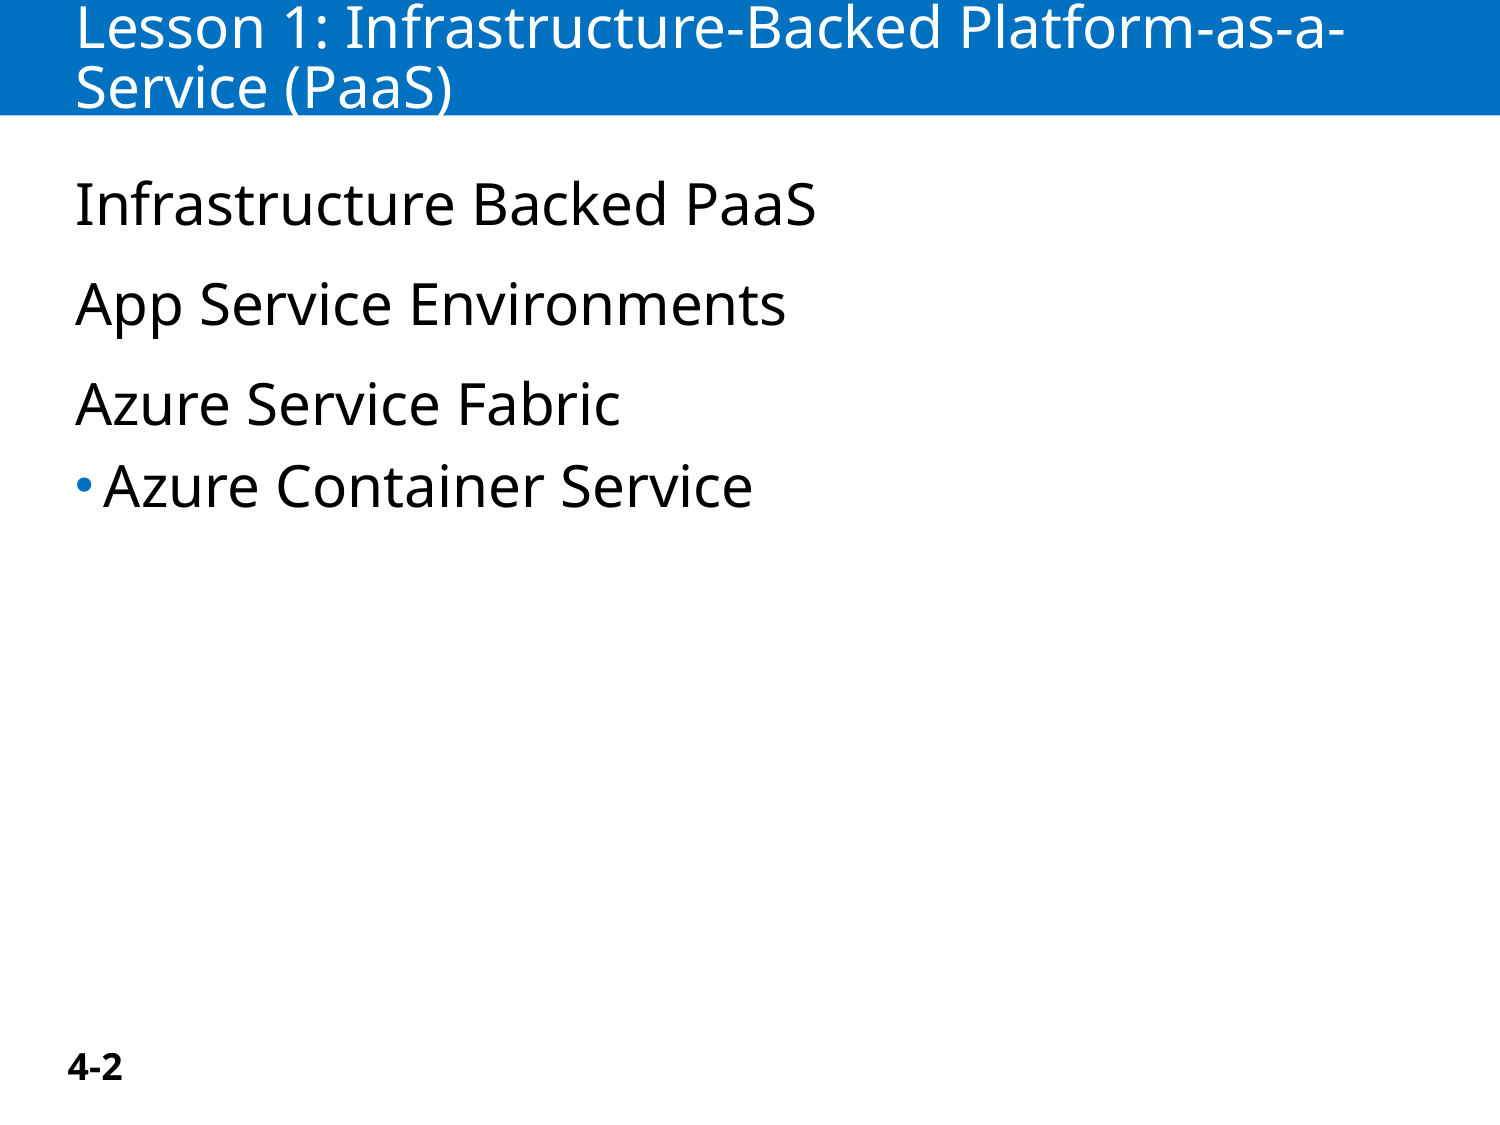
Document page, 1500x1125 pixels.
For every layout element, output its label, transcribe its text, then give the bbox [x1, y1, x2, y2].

list Infrastructure Backed PaaS App Service Environments Azure Service Fabric Azure Container Service [74, 167, 1408, 1013]
title Lesson 1: Infrastructure-Backed Platform-as-a-Service (PaaS) [75, 0, 1486, 122]
text_box 4-2 [52, 1035, 138, 1095]
